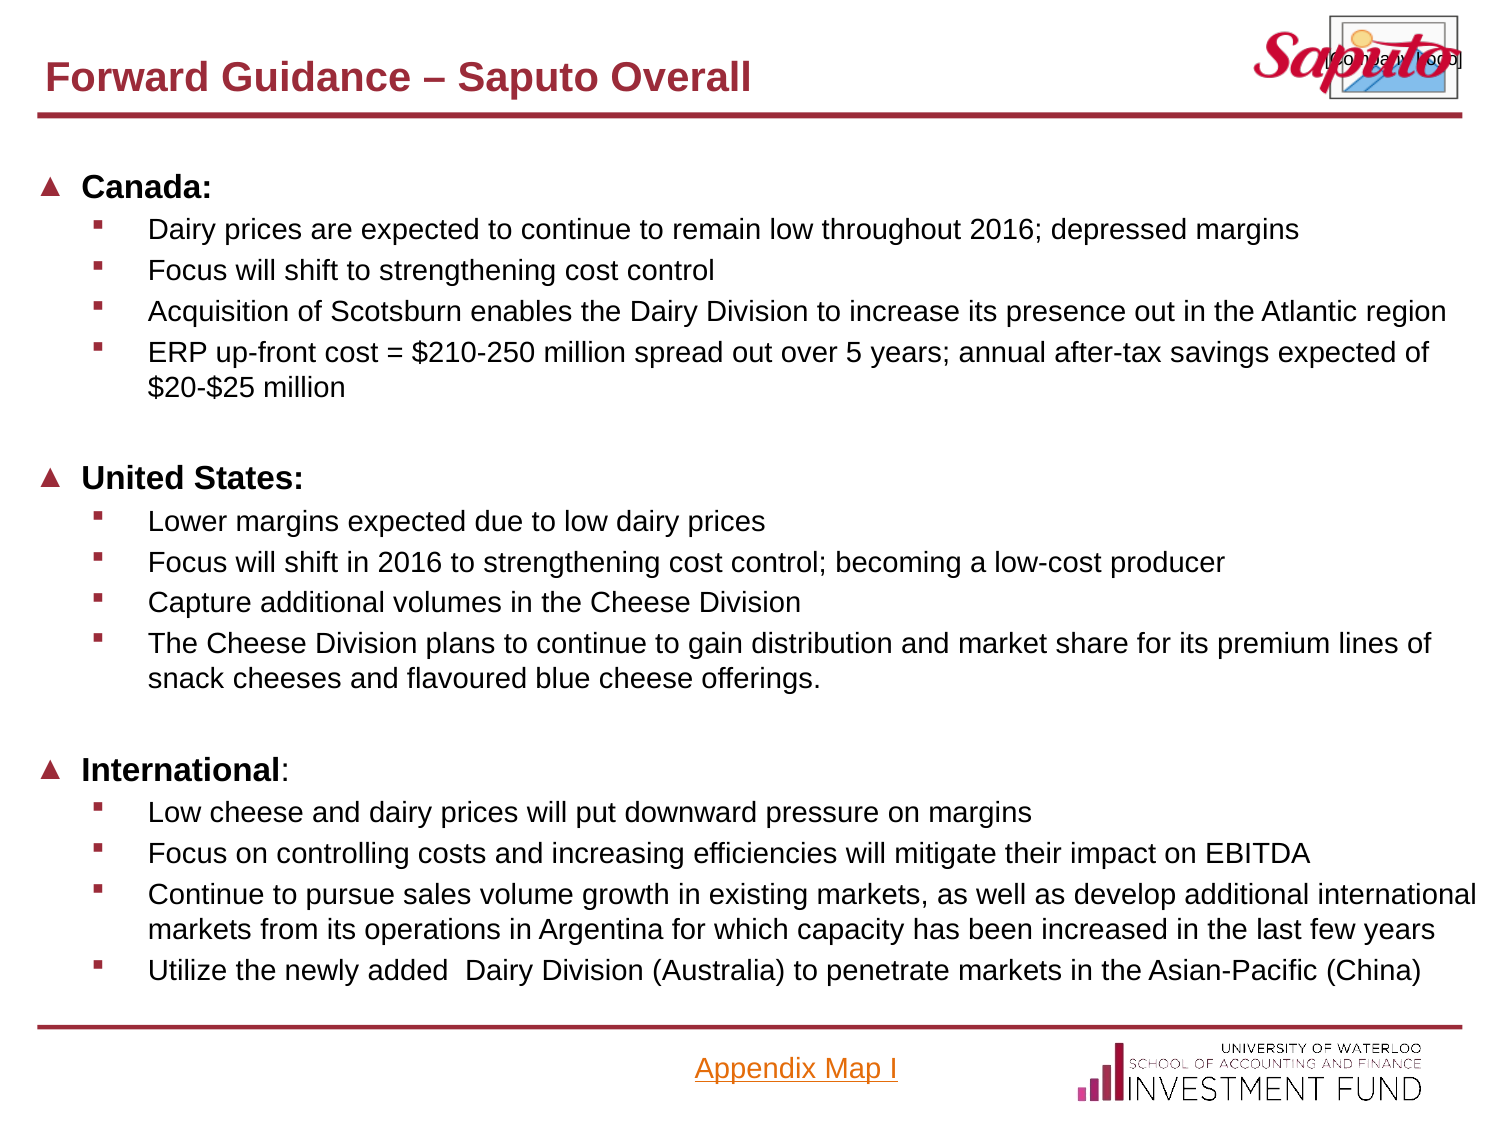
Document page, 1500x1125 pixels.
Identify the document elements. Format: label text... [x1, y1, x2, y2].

title Forward Guidance – Saputo Overall [37, 37, 1463, 113]
picture [1074, 1039, 1425, 1103]
list Canada: Dairy prices are expected to continue to remain low throughout 2016; depressed margins Focus will shift to strengthening cost control Acquisition of Scotsburn enables the Dairy Division to increase its presence out in the Atlantic region ERP up-front cost = $210-250 million spread out over 5 years; annual after-tax savings expected of $20-$25 million United States: Lower margins expected due to low dairy prices Focus will shift in 2016 to strengthening cost control; becoming a low-cost producer Capture additional volumes in the Cheese Division The Cheese Division plans to continue to gain distribution and market share for its premium lines of snack cheeses and flavoured blue cheese offerings. International: Low cheese and dairy prices will put downward pressure on margins Focus on controlling costs and increasing efficiencies will mitigate their impact on EBITDA Continue to pursue sales volume growth in existing markets, as well as develop additional international markets from its operations in Argentina for which capacity has been increased in the last few years Utilize the newly added Dairy Division (Australia) to penetrate markets in the Asian-Pacific (China) [0, 149, 1500, 975]
text_box Appendix Map I [679, 1042, 1118, 1093]
picture [1249, 12, 1465, 103]
